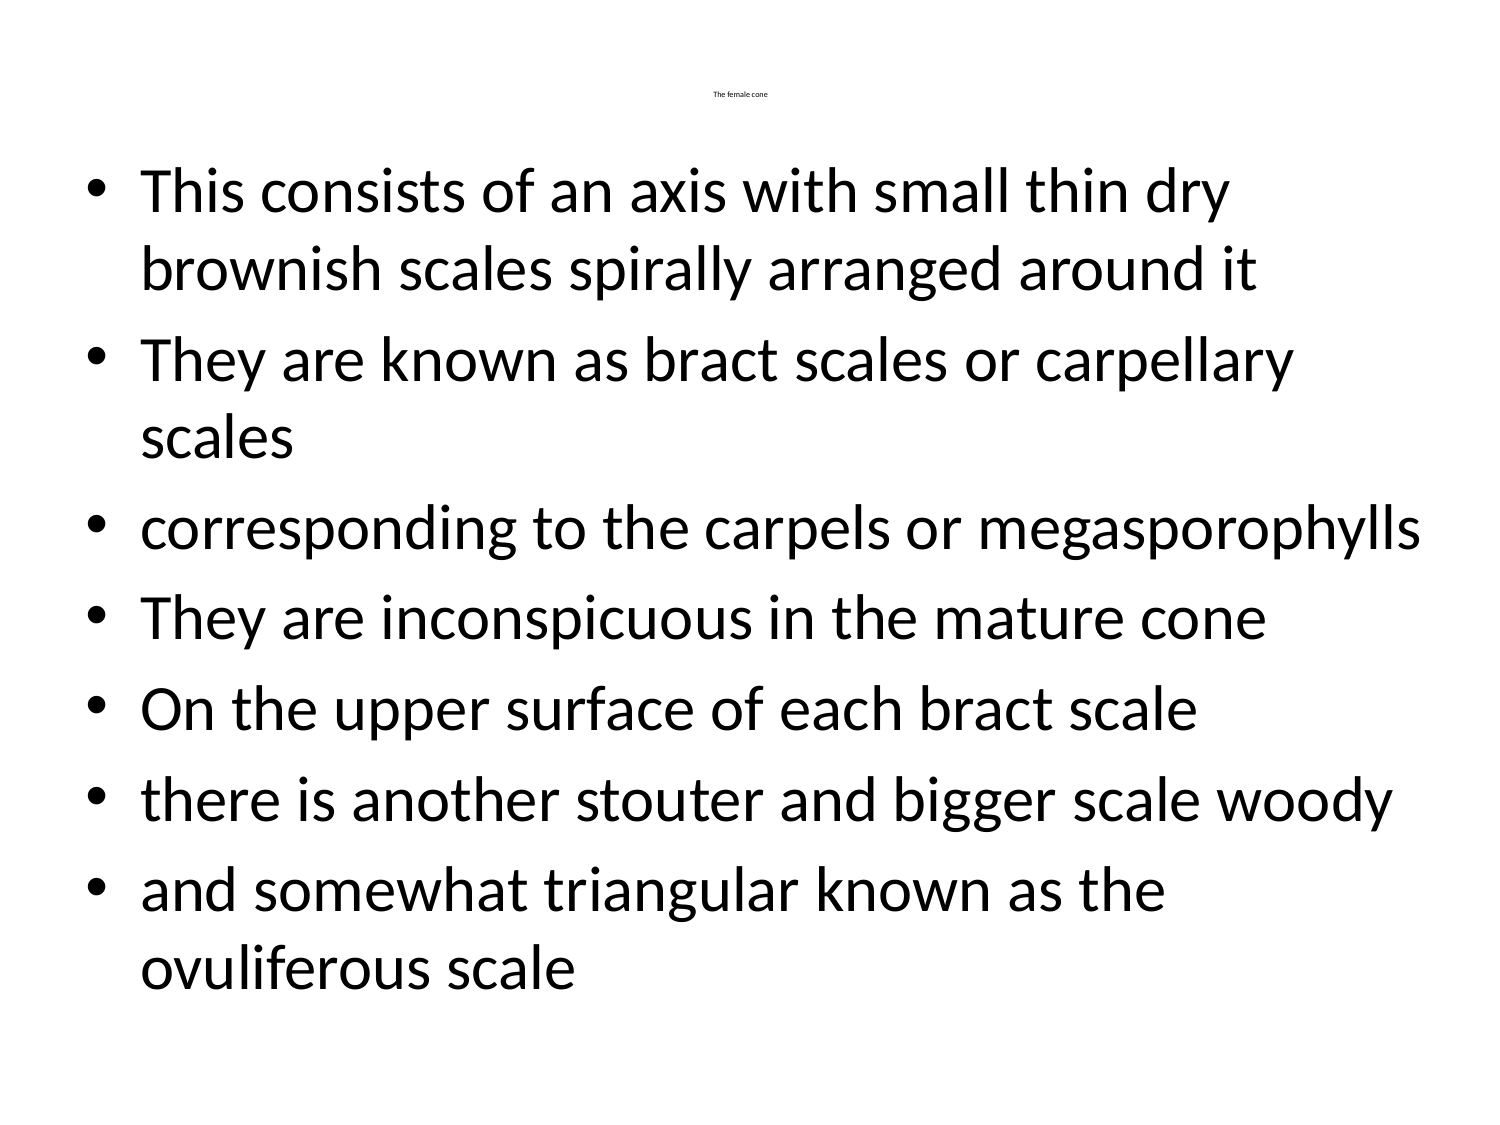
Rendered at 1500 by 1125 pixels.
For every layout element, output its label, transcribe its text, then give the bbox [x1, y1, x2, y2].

list This consists of an axis with small thin dry brownish scales spirally arranged around it They are known as bract scales or carpellary scales corresponding to the carpels or megasporophylls They are inconspicuous in the mature cone On the upper surface of each bract scale there is another stouter and bigger scale woody and somewhat triangular known as the ovuliferous scale [70, 140, 1465, 1067]
title The female cone [75, 82, 1407, 118]
